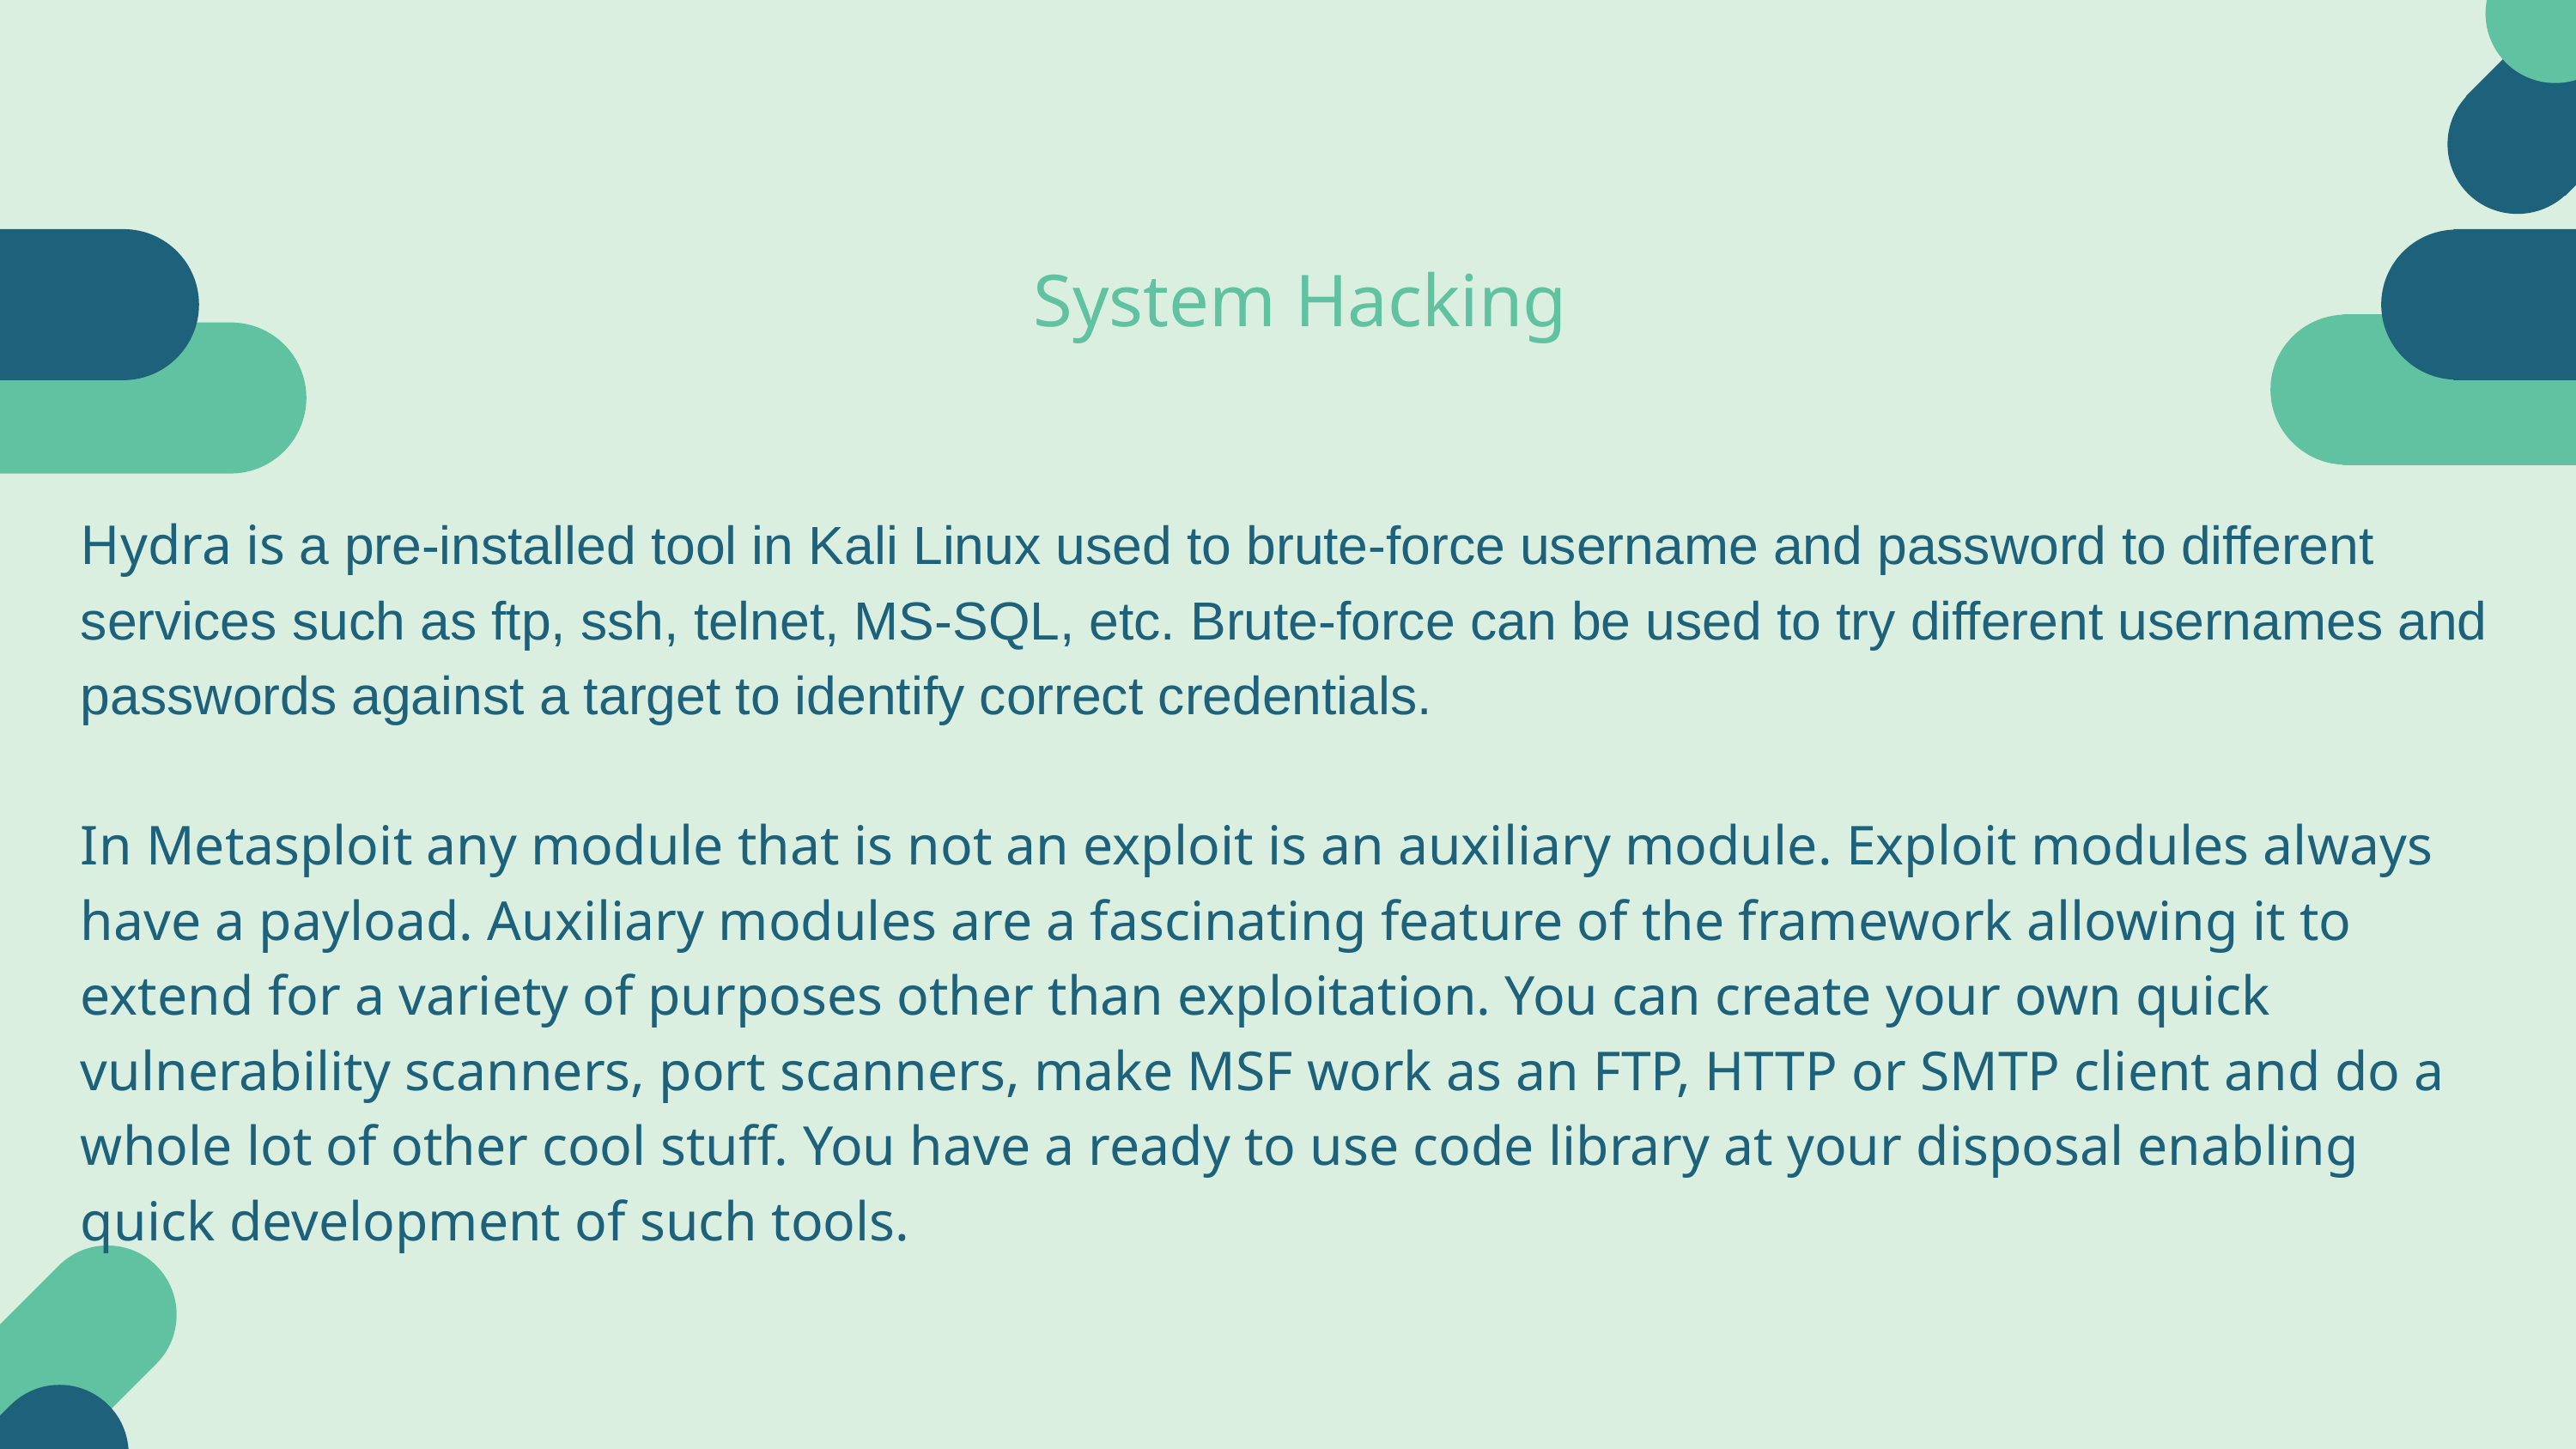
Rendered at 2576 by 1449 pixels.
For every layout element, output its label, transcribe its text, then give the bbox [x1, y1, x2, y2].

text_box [2406, 0, 2576, 218]
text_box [0, 219, 203, 391]
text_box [2373, 219, 2576, 391]
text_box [0, 1208, 215, 1449]
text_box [0, 312, 310, 483]
text_box System Hacking [309, 240, 2292, 342]
text_box Hydra is a pre-installed tool in Kali Linux used to brute-force username and password to different services such as ftp, ssh, telnet, MS-SQL, etc. Brute-force can be used to try different usernames and passwords against a target to identify correct credentials. In Metasploit any module that is not an exploit is an auxiliary module. Exploit modules always have a payload. Auxiliary modules are a fascinating feature of the framework allowing it to extend for a variety of purposes other than exploitation. You can create your own quick vulnerability scanners, port scanners, make MSF work as an FTP, HTTP or SMTP client and do a whole lot of other cool stuff. You have a ready to use code library at your disposal enabling quick development of such tools. [80, 500, 2495, 1252]
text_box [2263, 304, 2576, 476]
